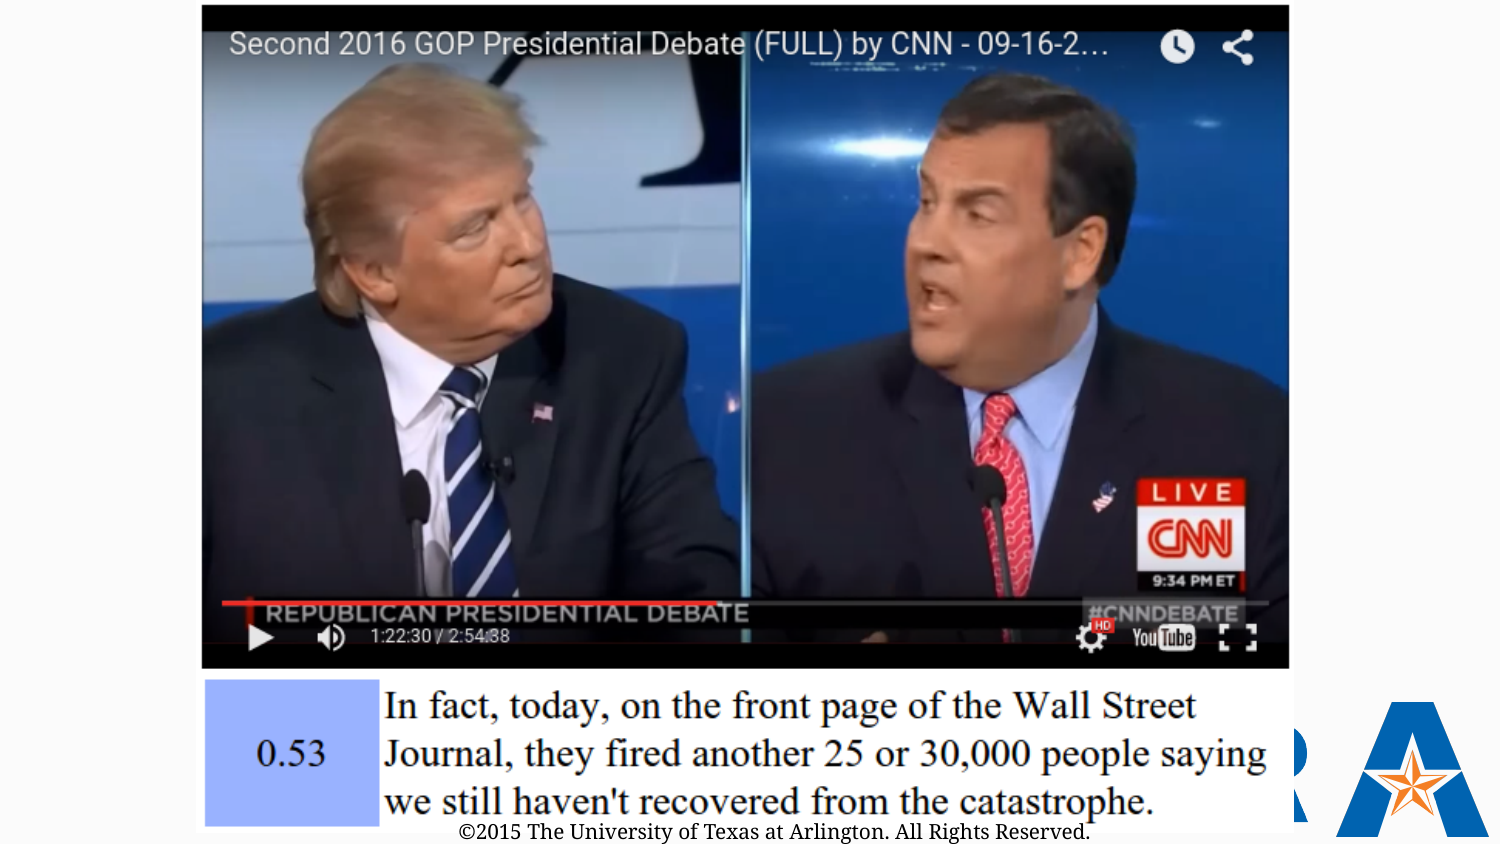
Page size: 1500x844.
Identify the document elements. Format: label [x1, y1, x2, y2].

picture [1336, 702, 1489, 837]
picture [195, 0, 1314, 833]
